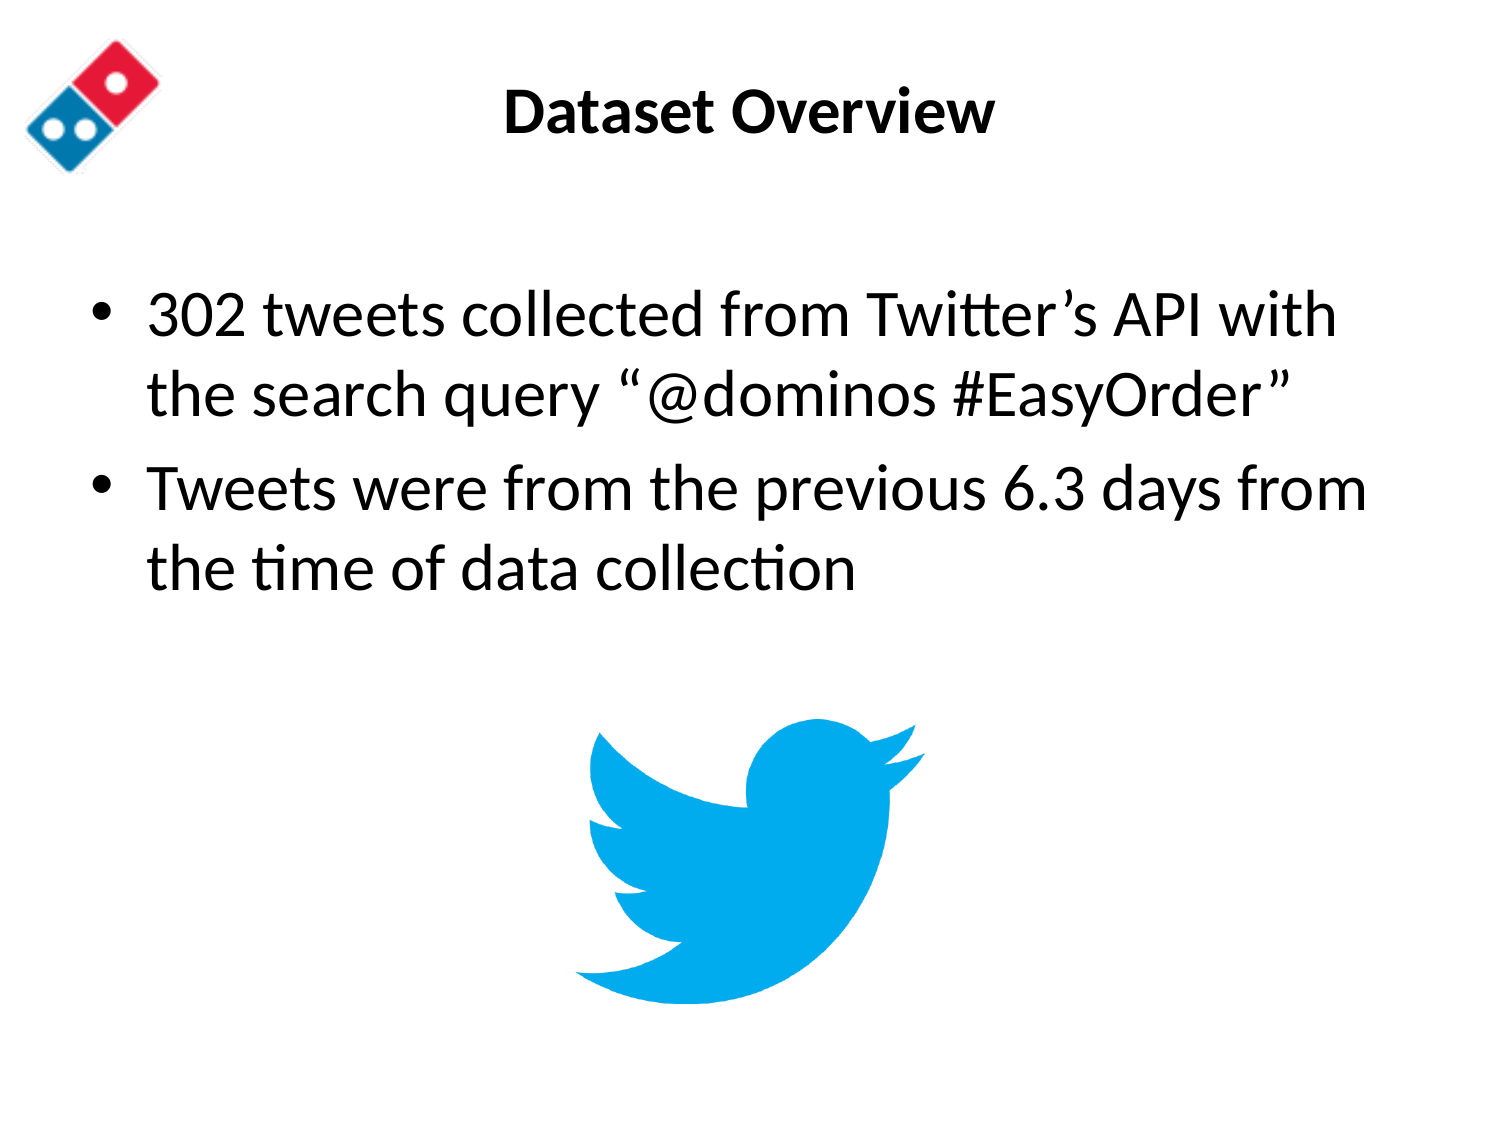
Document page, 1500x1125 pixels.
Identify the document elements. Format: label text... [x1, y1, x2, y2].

title Dataset Overview [187, 54, 1313, 160]
list 302 tweets collected from Twitter’s API with the search query “@dominos #EasyOrder” Tweets were from the previous 6.3 days from the time of data collection [75, 262, 1425, 1005]
picture [574, 719, 806, 1004]
picture [24, 38, 163, 177]
picture [713, 719, 926, 1004]
